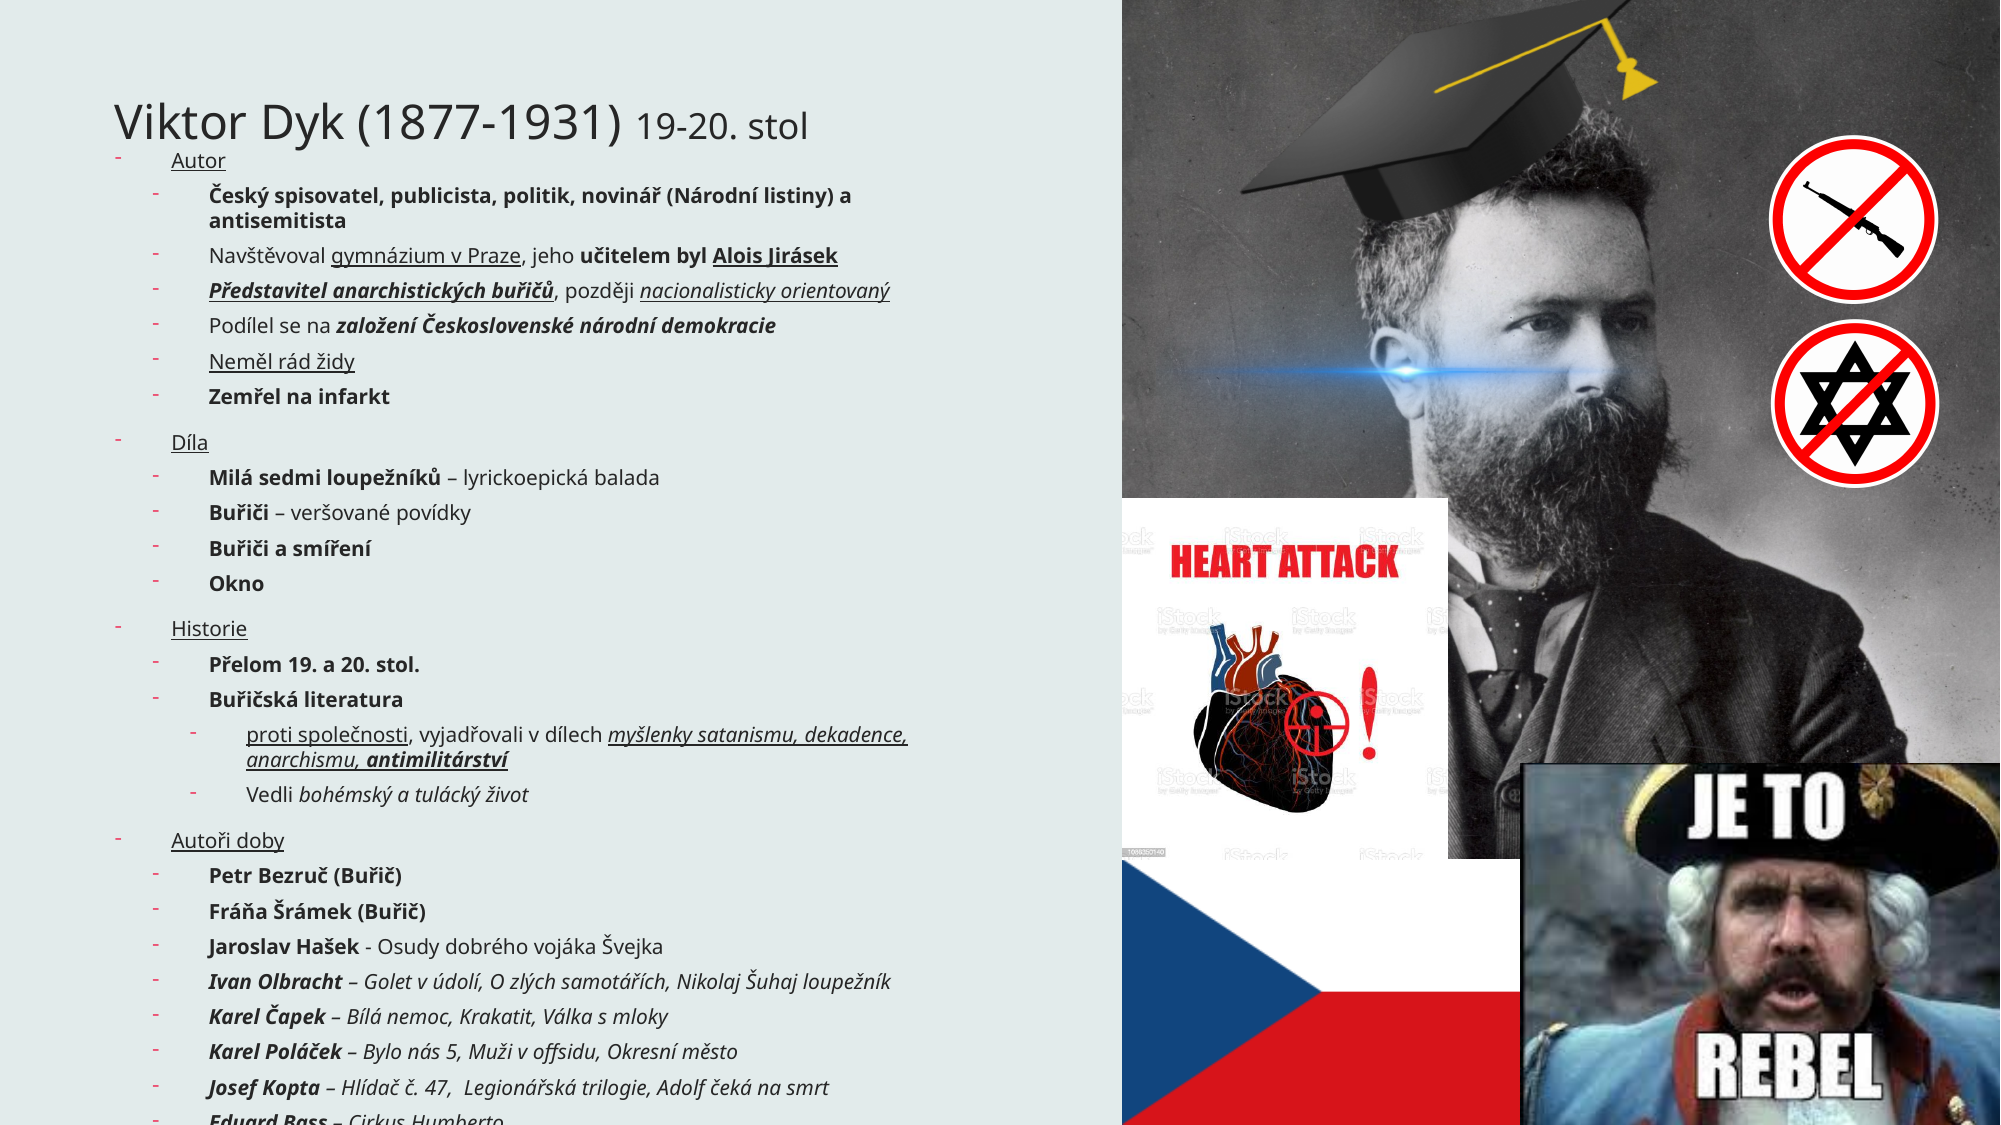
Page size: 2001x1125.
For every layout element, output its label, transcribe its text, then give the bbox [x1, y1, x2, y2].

title Viktor Dyk (1877-1931) 19-20. stol [99, 90, 1102, 158]
picture [1122, 0, 2000, 1125]
list Autor Český spisovatel, publicista, politik, novinář (Národní listiny) a antisemitista Navštěvoval gymnázium v Praze, jeho učitelem byl Alois Jirásek Představitel anarchistických buřičů, později nacionalisticky orientovaný Podílel se na založení Československé národní demokracie Neměl rád židy Zemřel na infarkt Díla Milá sedmi loupežníků – lyrickoepická balada Buřiči – veršované povídky Buřiči a smíření Okno Historie Přelom 19. a 20. stol. Buřičská literatura proti společnosti, vyjadřovali v dílech myšlenky satanismu, dekadence, anarchismu, antimilitárství Vedli bohémský a tulácký život Autoři doby Petr Bezruč (Buřič) Fráňa Šrámek (Buřič) Jaroslav Hašek - Osudy dobrého vojáka Švejka Ivan Olbracht – Golet v údolí, O zlých samotářích, Nikolaj Šuhaj loupežník Karel Čapek – Bílá nemoc, Krakatit, Válka s mloky Karel Poláček – Bylo nás 5, Muži v offsidu, Okresní město Josef Kopta – Hlídač č. 47, Legionářská trilogie, Adolf čeká na smrt Eduard Bass – Cirkus Humberto [99, 139, 998, 1125]
text_box [0, 0, 1122, 1125]
